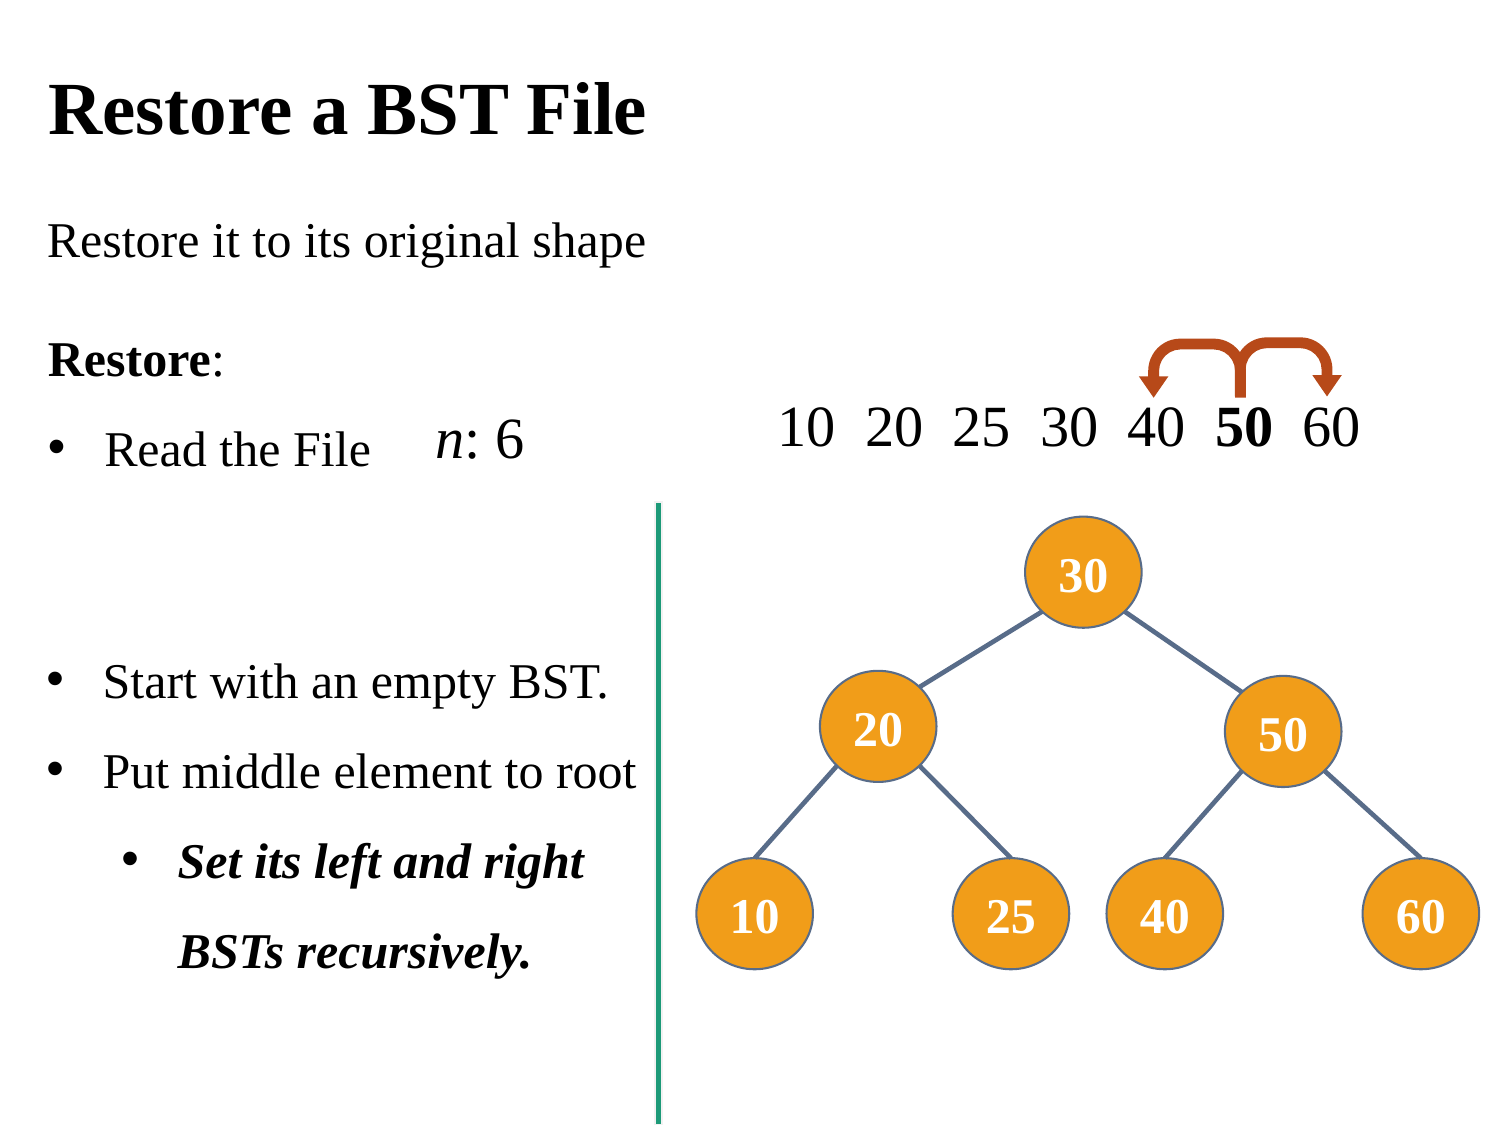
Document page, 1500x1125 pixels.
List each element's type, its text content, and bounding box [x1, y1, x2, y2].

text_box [919, 611, 1043, 688]
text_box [1124, 611, 1242, 693]
text_box [1240, 336, 1344, 399]
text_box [754, 765, 837, 859]
title Restore a BST File [33, 53, 1397, 167]
text_box [654, 501, 663, 1125]
text_box 40 [1105, 857, 1225, 971]
text_box Restore: Read the File [33, 289, 648, 485]
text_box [1164, 770, 1243, 859]
text_box n: 6 [420, 392, 564, 478]
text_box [1324, 770, 1421, 859]
text_box 10 20 25 30 40 50 60 [762, 380, 1385, 466]
text_box Start with an empty BST. Put middle element to root Set its left and right BSTs recursively. [31, 611, 653, 986]
text_box Restore it to its original shape [31, 185, 697, 298]
text_box 20 [818, 669, 938, 783]
text_box 25 [951, 857, 1071, 971]
text_box 30 [1024, 515, 1143, 629]
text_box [919, 765, 1011, 859]
text_box 10 [695, 857, 814, 971]
text_box [1136, 337, 1247, 400]
text_box 60 [1361, 857, 1481, 971]
text_box 50 [1223, 674, 1343, 789]
